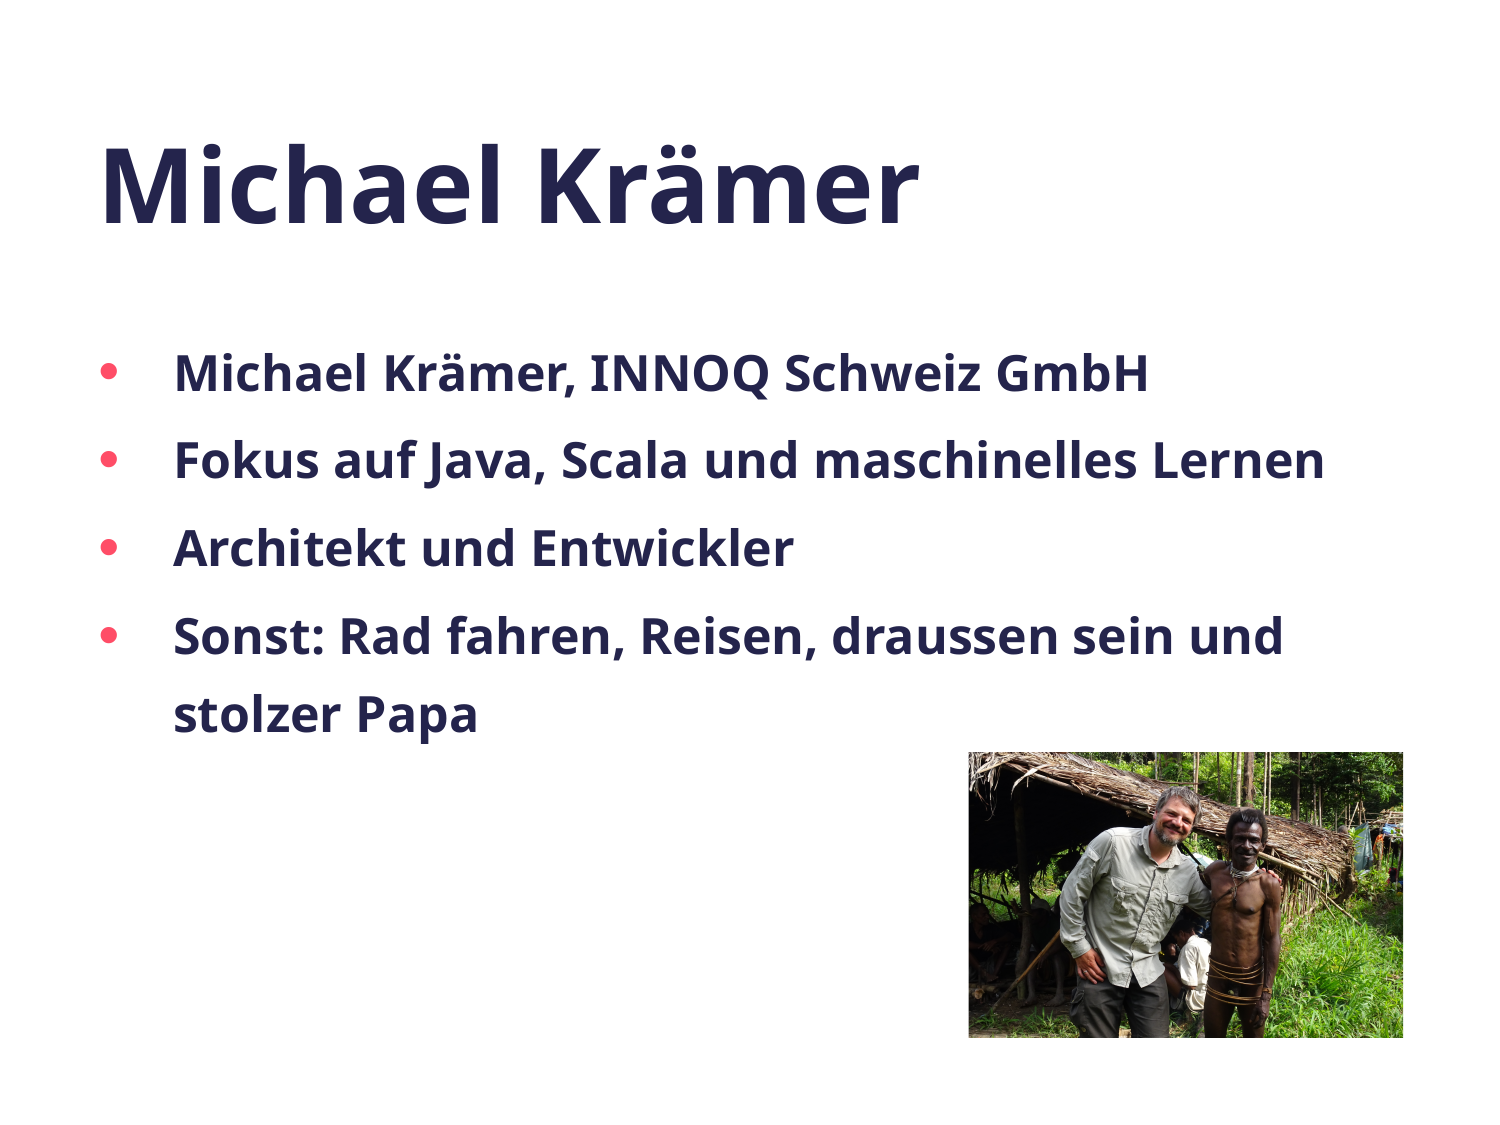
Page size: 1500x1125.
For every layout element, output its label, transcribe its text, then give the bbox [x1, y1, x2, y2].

title Michael Krämer [97, 122, 1404, 246]
list Michael Krämer, INNOQ Schweiz GmbH Fokus auf Java, Scala und maschinelles Lernen Architekt und Entwickler Sonst: Rad fahren, Reisen, draussen sein und stolzer Papa [98, 323, 1402, 1038]
picture [968, 752, 1404, 1038]
